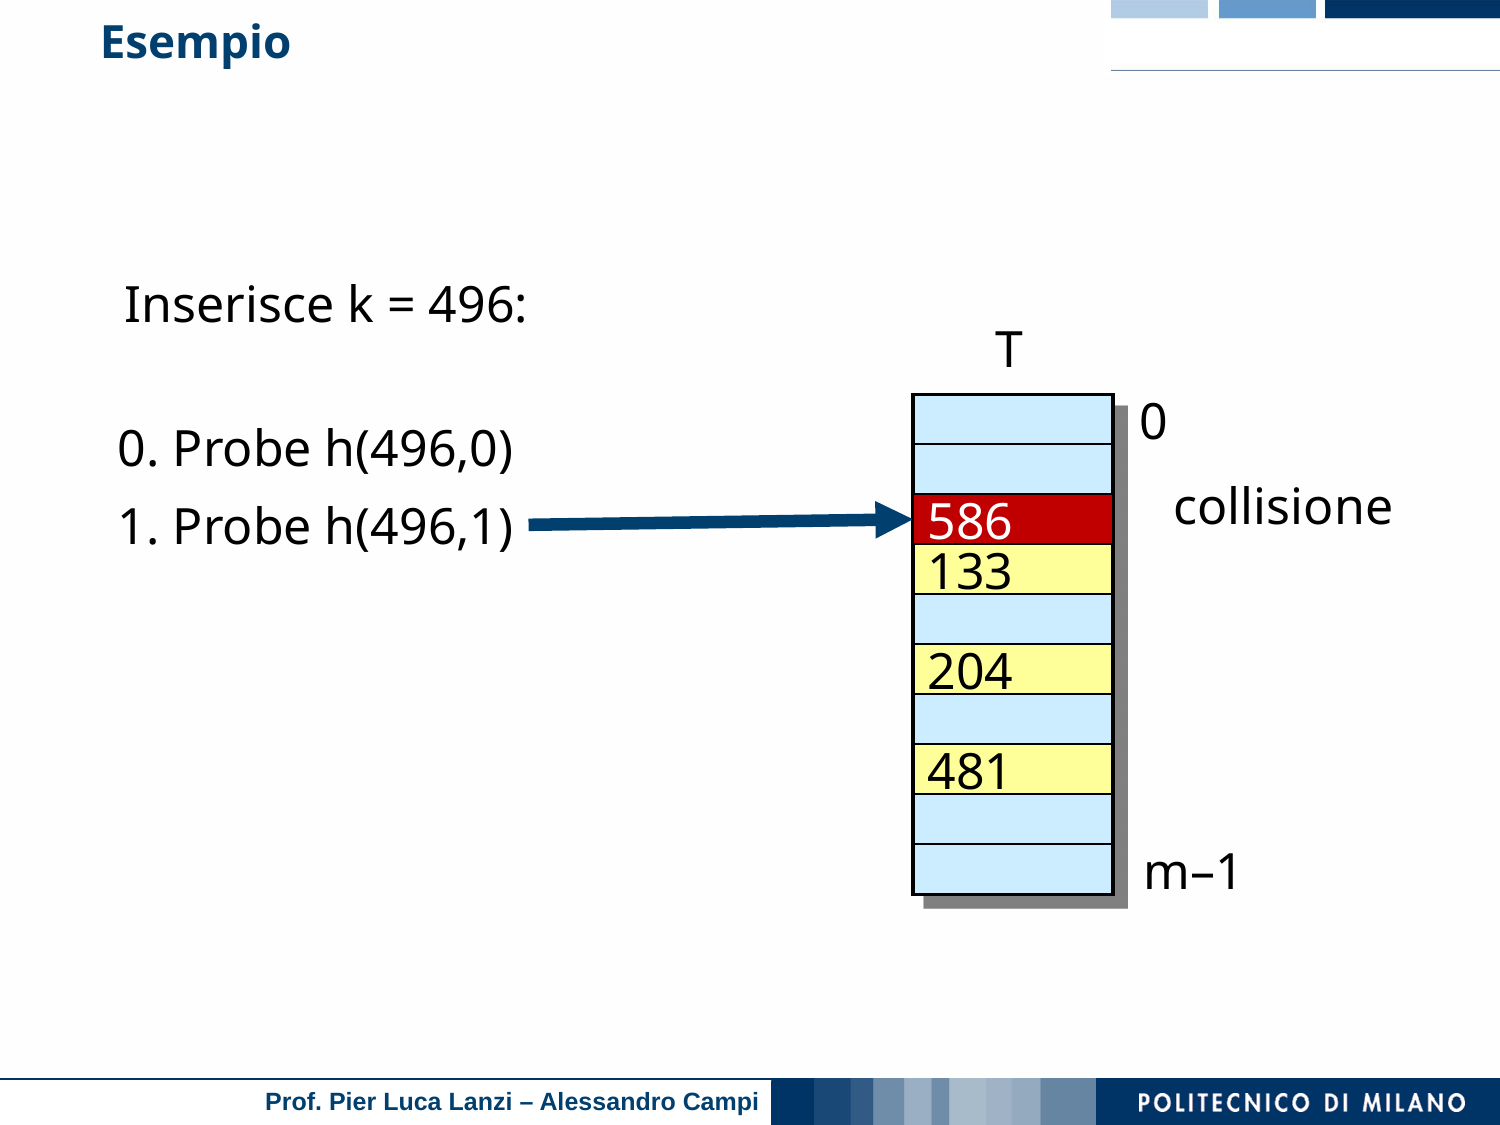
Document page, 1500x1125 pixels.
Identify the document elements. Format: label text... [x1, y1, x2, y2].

text_box [912, 394, 1113, 494]
text_box 1. Probe h(496,1) [103, 487, 529, 563]
text_box 586 [912, 494, 1113, 545]
text_box 0. Probe h(496,0) [103, 409, 529, 484]
title Esempio [99, 12, 1075, 150]
text_box Inserisce k = 496: [110, 265, 557, 341]
text_box 0 [1124, 381, 1183, 457]
picture [1103, 0, 1500, 74]
text_box [912, 545, 1113, 895]
text_box m–1 [1129, 831, 1260, 907]
text_box collisione [1158, 467, 1409, 543]
text_box T [981, 309, 1039, 385]
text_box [558, 519, 914, 526]
picture [0, 1074, 1500, 1125]
